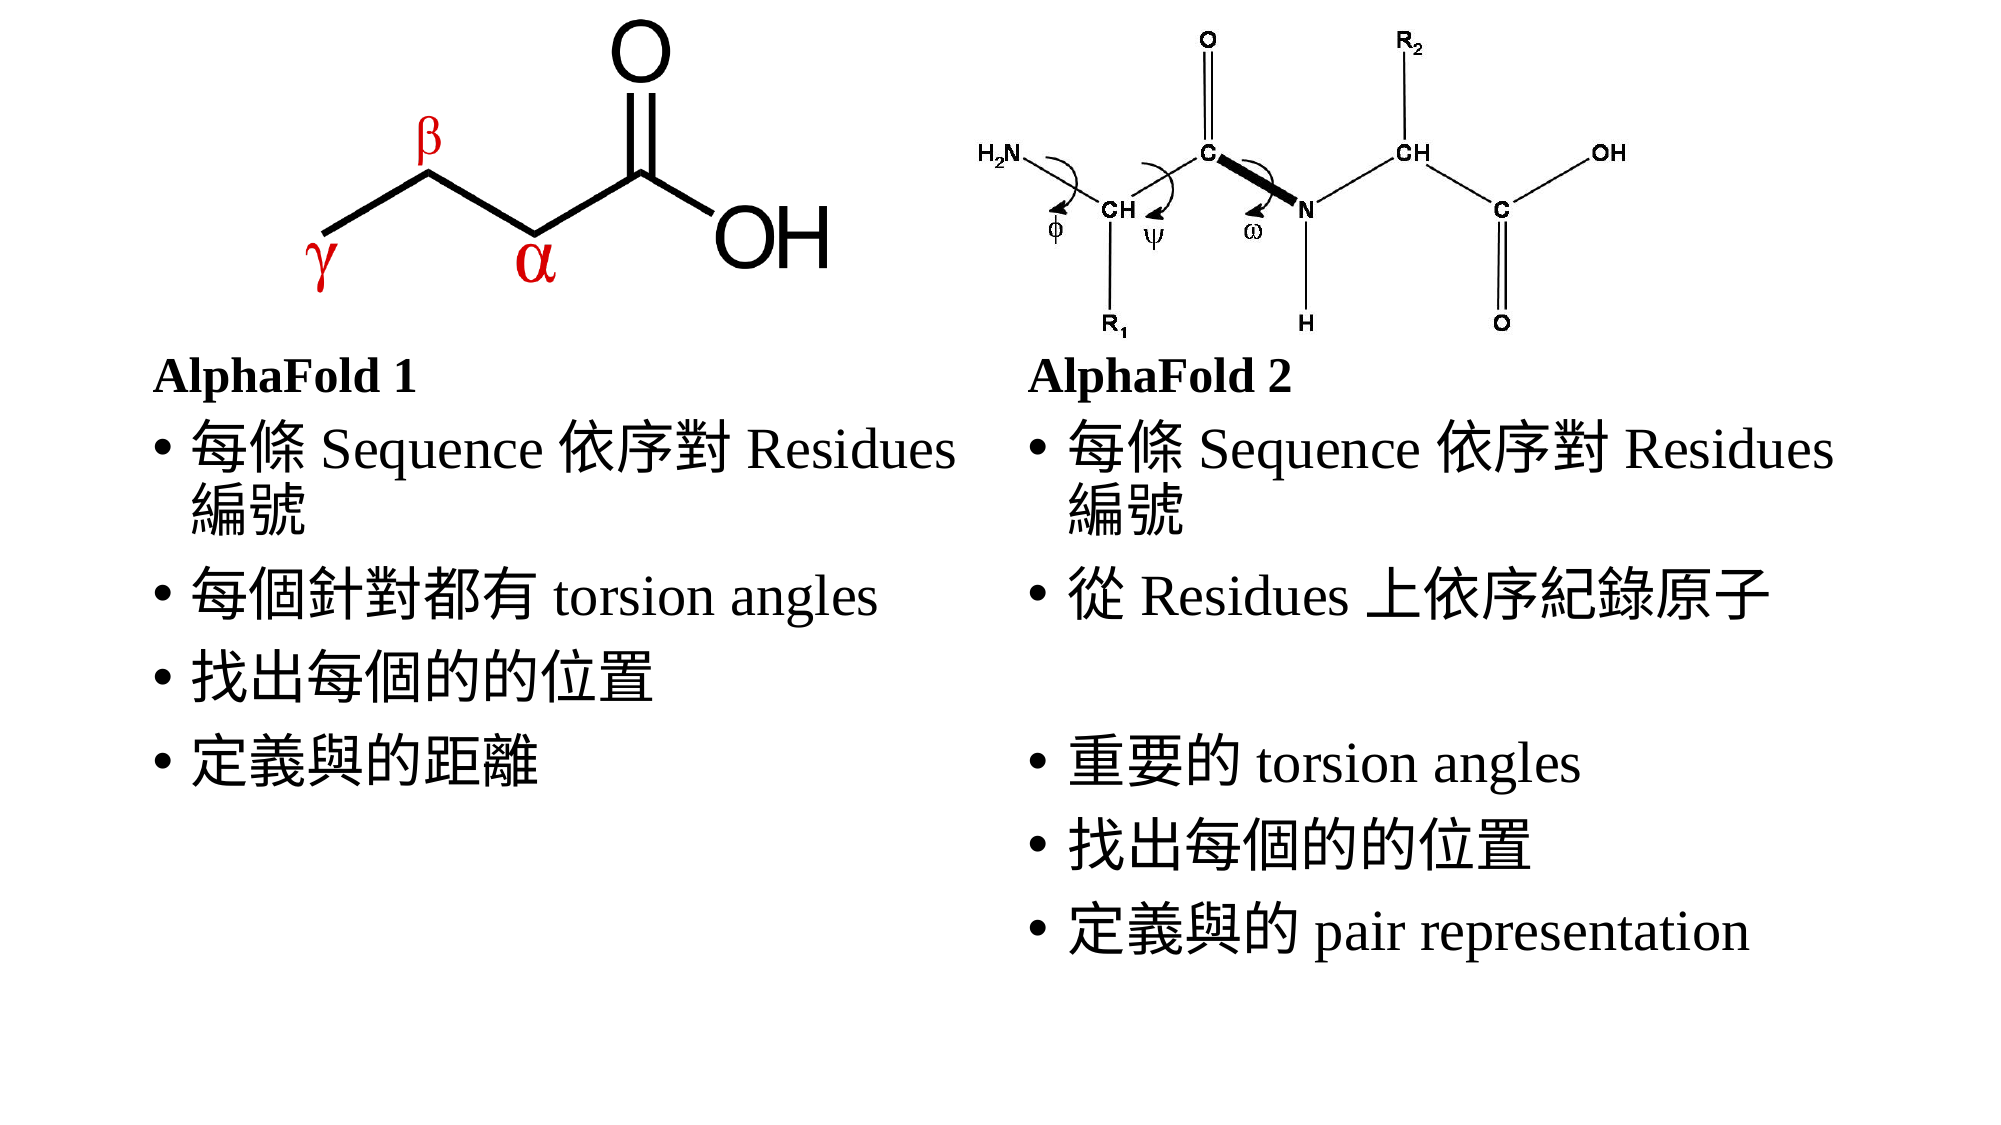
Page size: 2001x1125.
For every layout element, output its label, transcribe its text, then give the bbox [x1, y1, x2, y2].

picture [962, 16, 1641, 344]
list AlphaFold 1 [137, 275, 984, 411]
picture [303, 16, 829, 294]
list AlphaFold 2 [1012, 275, 1863, 411]
